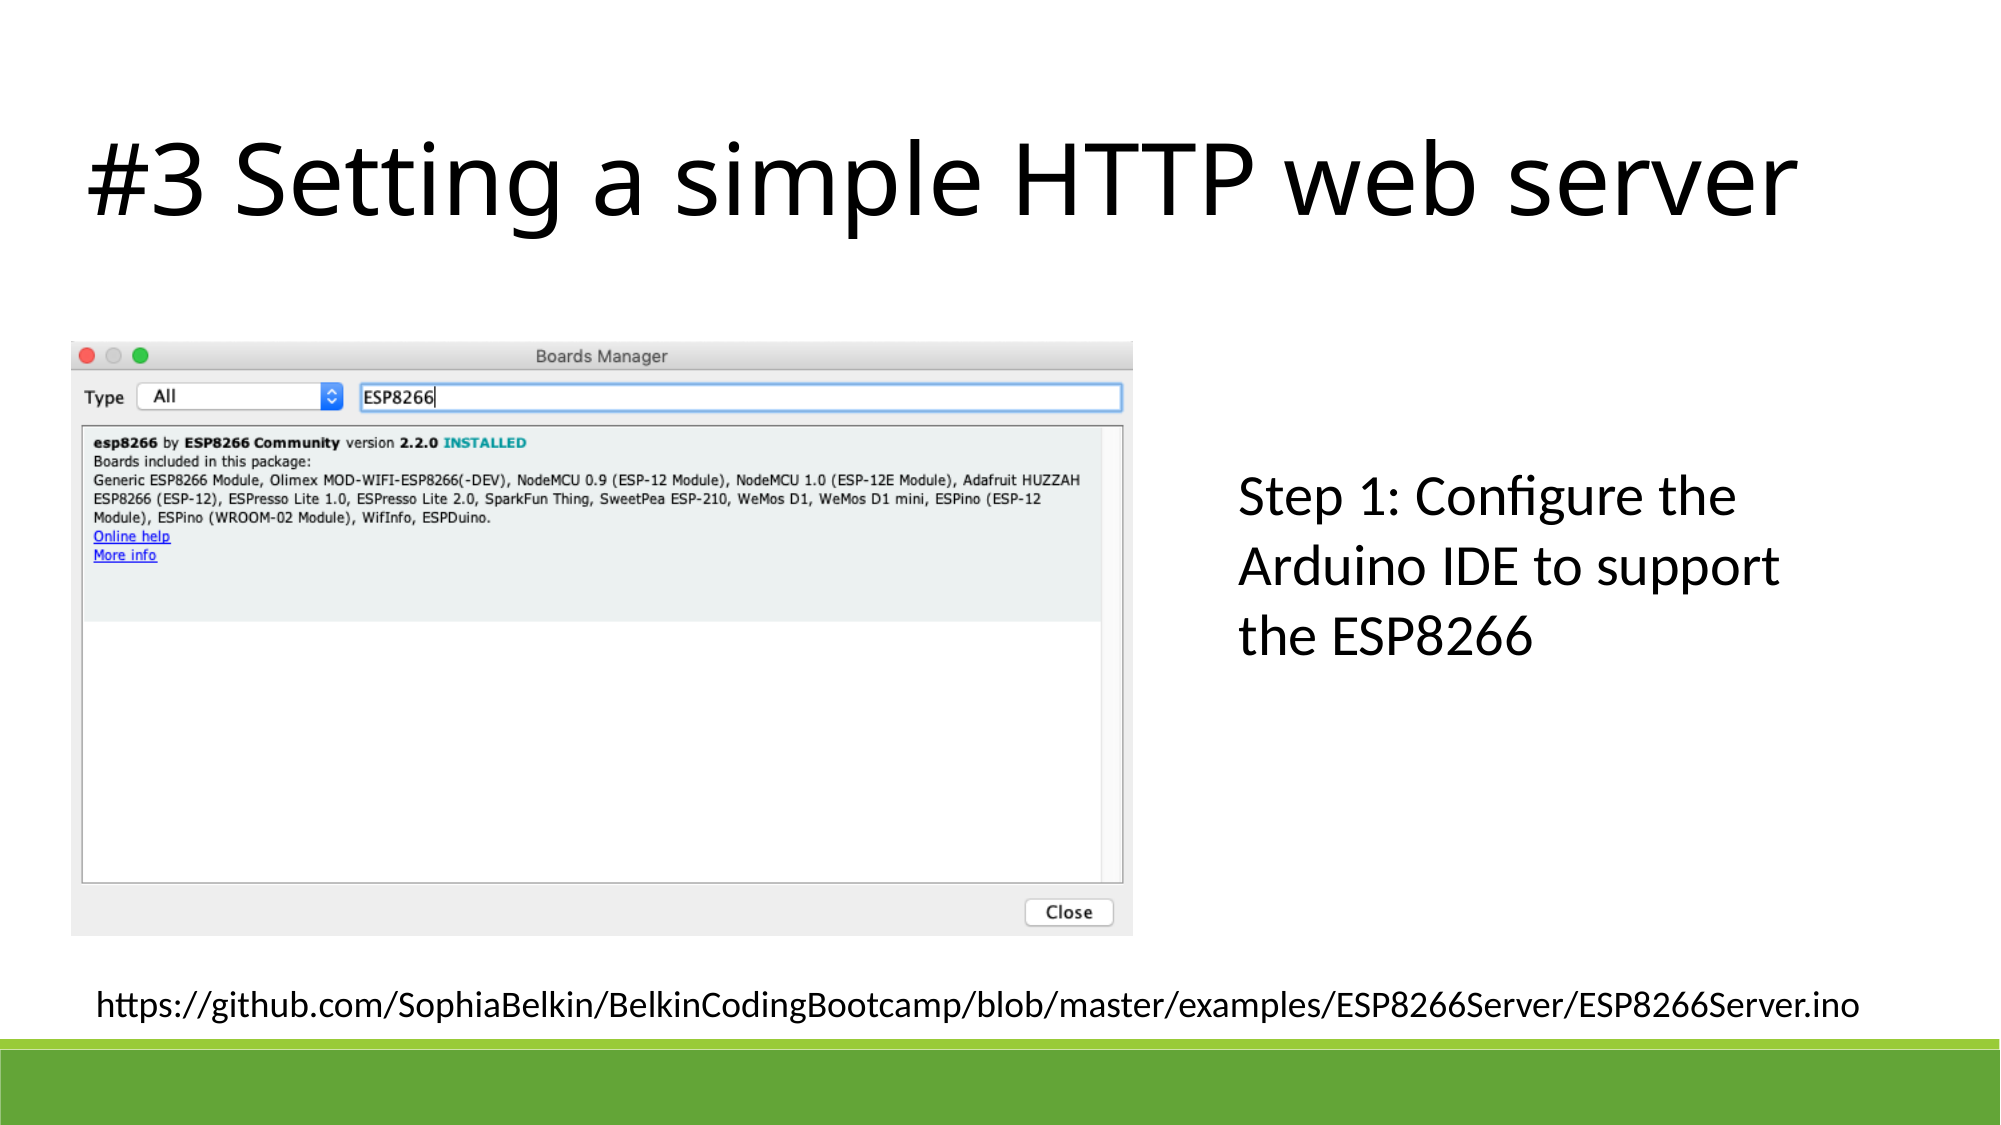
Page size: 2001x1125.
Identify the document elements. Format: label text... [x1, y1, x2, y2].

picture [70, 341, 1134, 936]
text_box https://github.com/SophiaBelkin/BelkinCodingBootcamp/blob/master/examples/ESP8266Server/ESP8266Server.ino [81, 973, 1878, 1033]
text_box #3 Setting a simple HTTP web server [71, 5, 1841, 244]
text_box Step 1: Configure the Arduino IDE to support the ESP8266 [1238, 450, 1793, 677]
